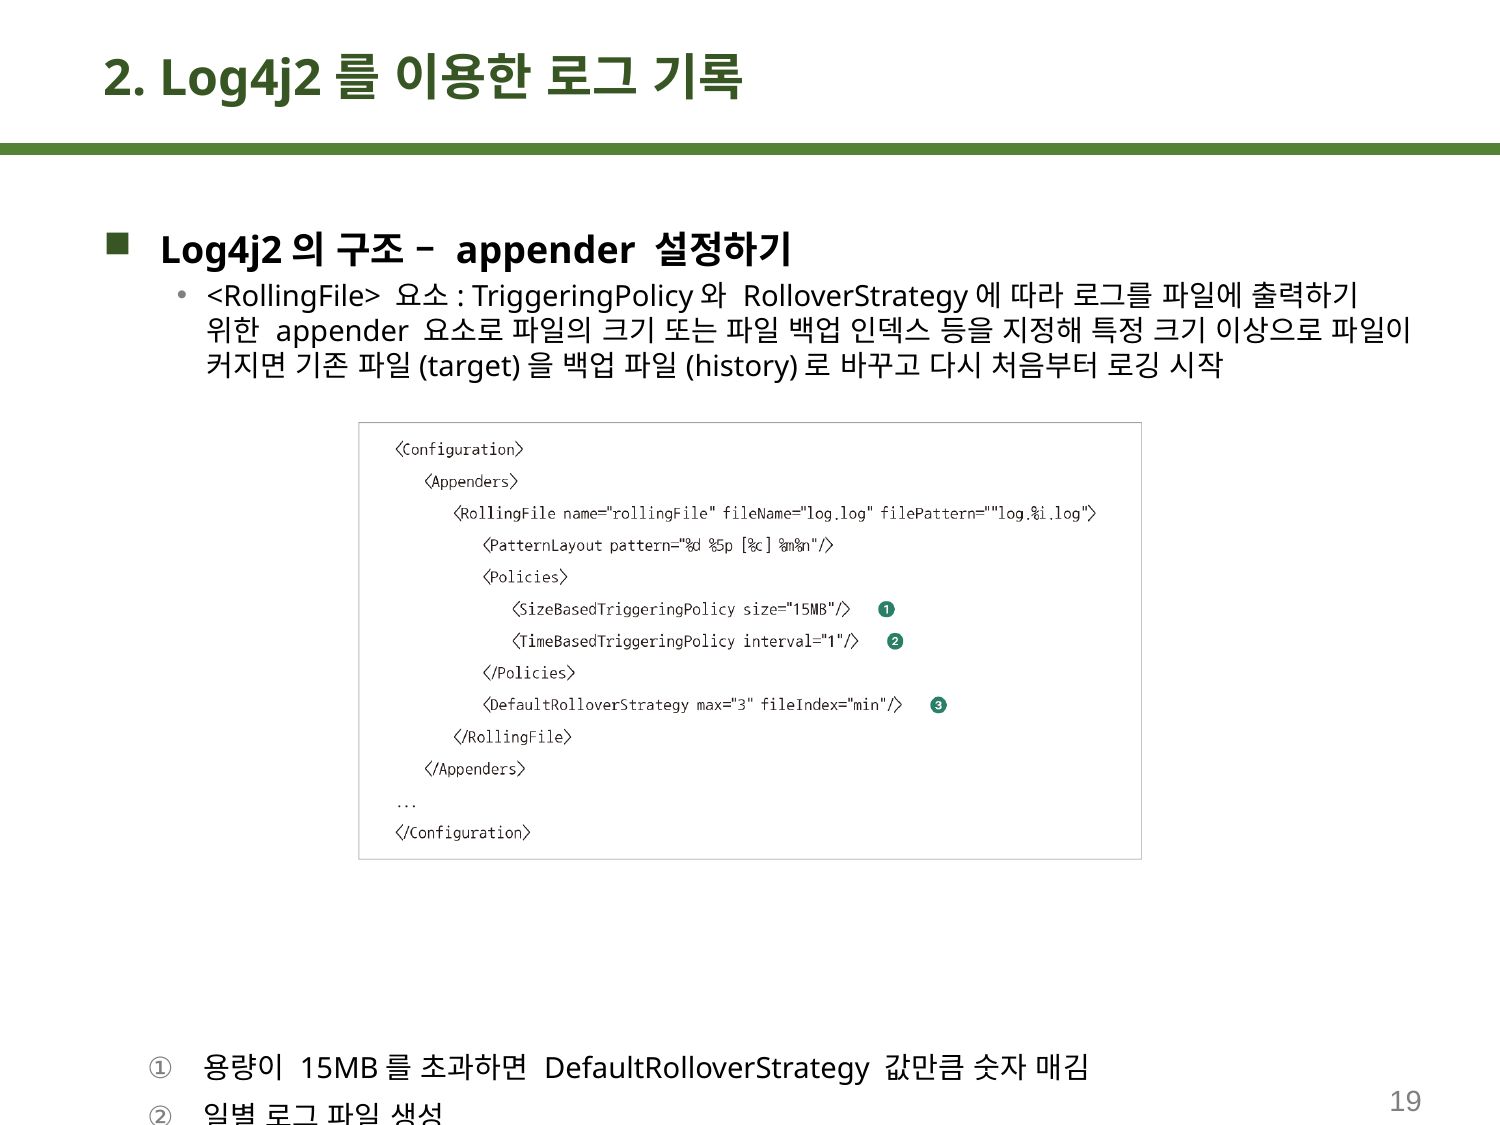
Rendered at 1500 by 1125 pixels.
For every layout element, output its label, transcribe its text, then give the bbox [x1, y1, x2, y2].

picture [356, 419, 1144, 862]
list Log4j2의 구조 – appender 설정하기 <RollingFile> 요소: TriggeringPolicy와 RolloverStrategy에 따라 로그를 파일에 출력하기 위한 appender 요소로 파일의 크기 또는 파일 백업 인덱스 등을 지정해 특정 크기 이상으로 파일이 커지면 기존 파일(target)을 백업 파일(history)로 바꾸고 다시 처음부터 로깅 시작 용량이 15MB를 초과하면 DefaultRolloverStrategy 값만큼 숫자 매김 일별 로그 파일 생성 로그 파일은 백업 파일 포함해 3개 생성 [88, 196, 1436, 1083]
title 2. Log4j2를 이용한 로그 기록 [88, 30, 1412, 121]
